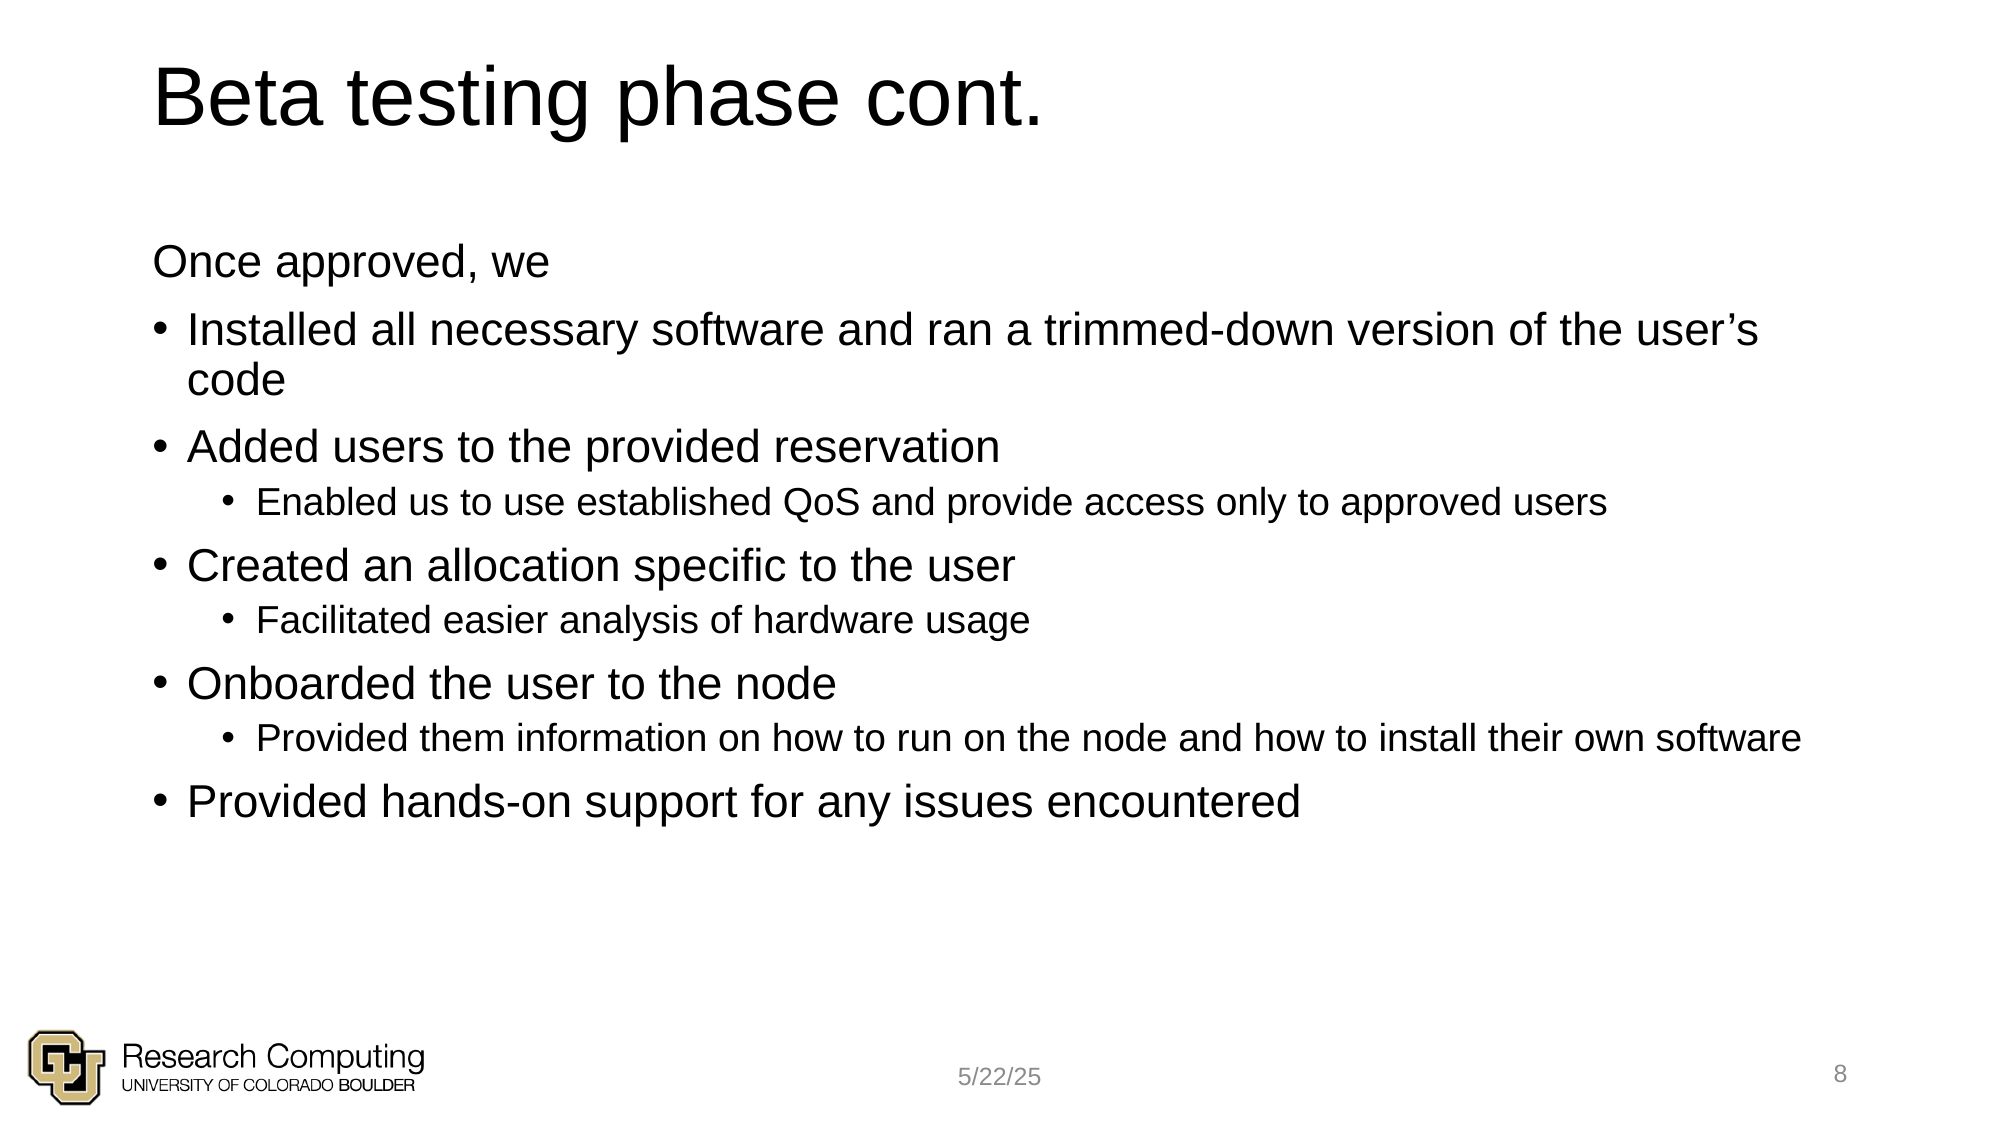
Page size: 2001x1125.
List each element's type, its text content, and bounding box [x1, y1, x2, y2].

list Once approved, we Installed all necessary software and ran a trimmed-down version of the user’s code Added users to the provided reservation Enabled us to use established QoS and provide access only to approved users Created an allocation specific to the user Facilitated easier analysis of hardware usage Onboarded the user to the node Provided them information on how to run on the node and how to install their own software Provided hands-on support for any issues encountered [137, 230, 1826, 885]
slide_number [774, 1045, 1225, 1105]
slide_number 8 [1412, 1042, 1863, 1103]
picture [0, 1024, 775, 1121]
title Beta testing phase cont. [137, 20, 1863, 177]
